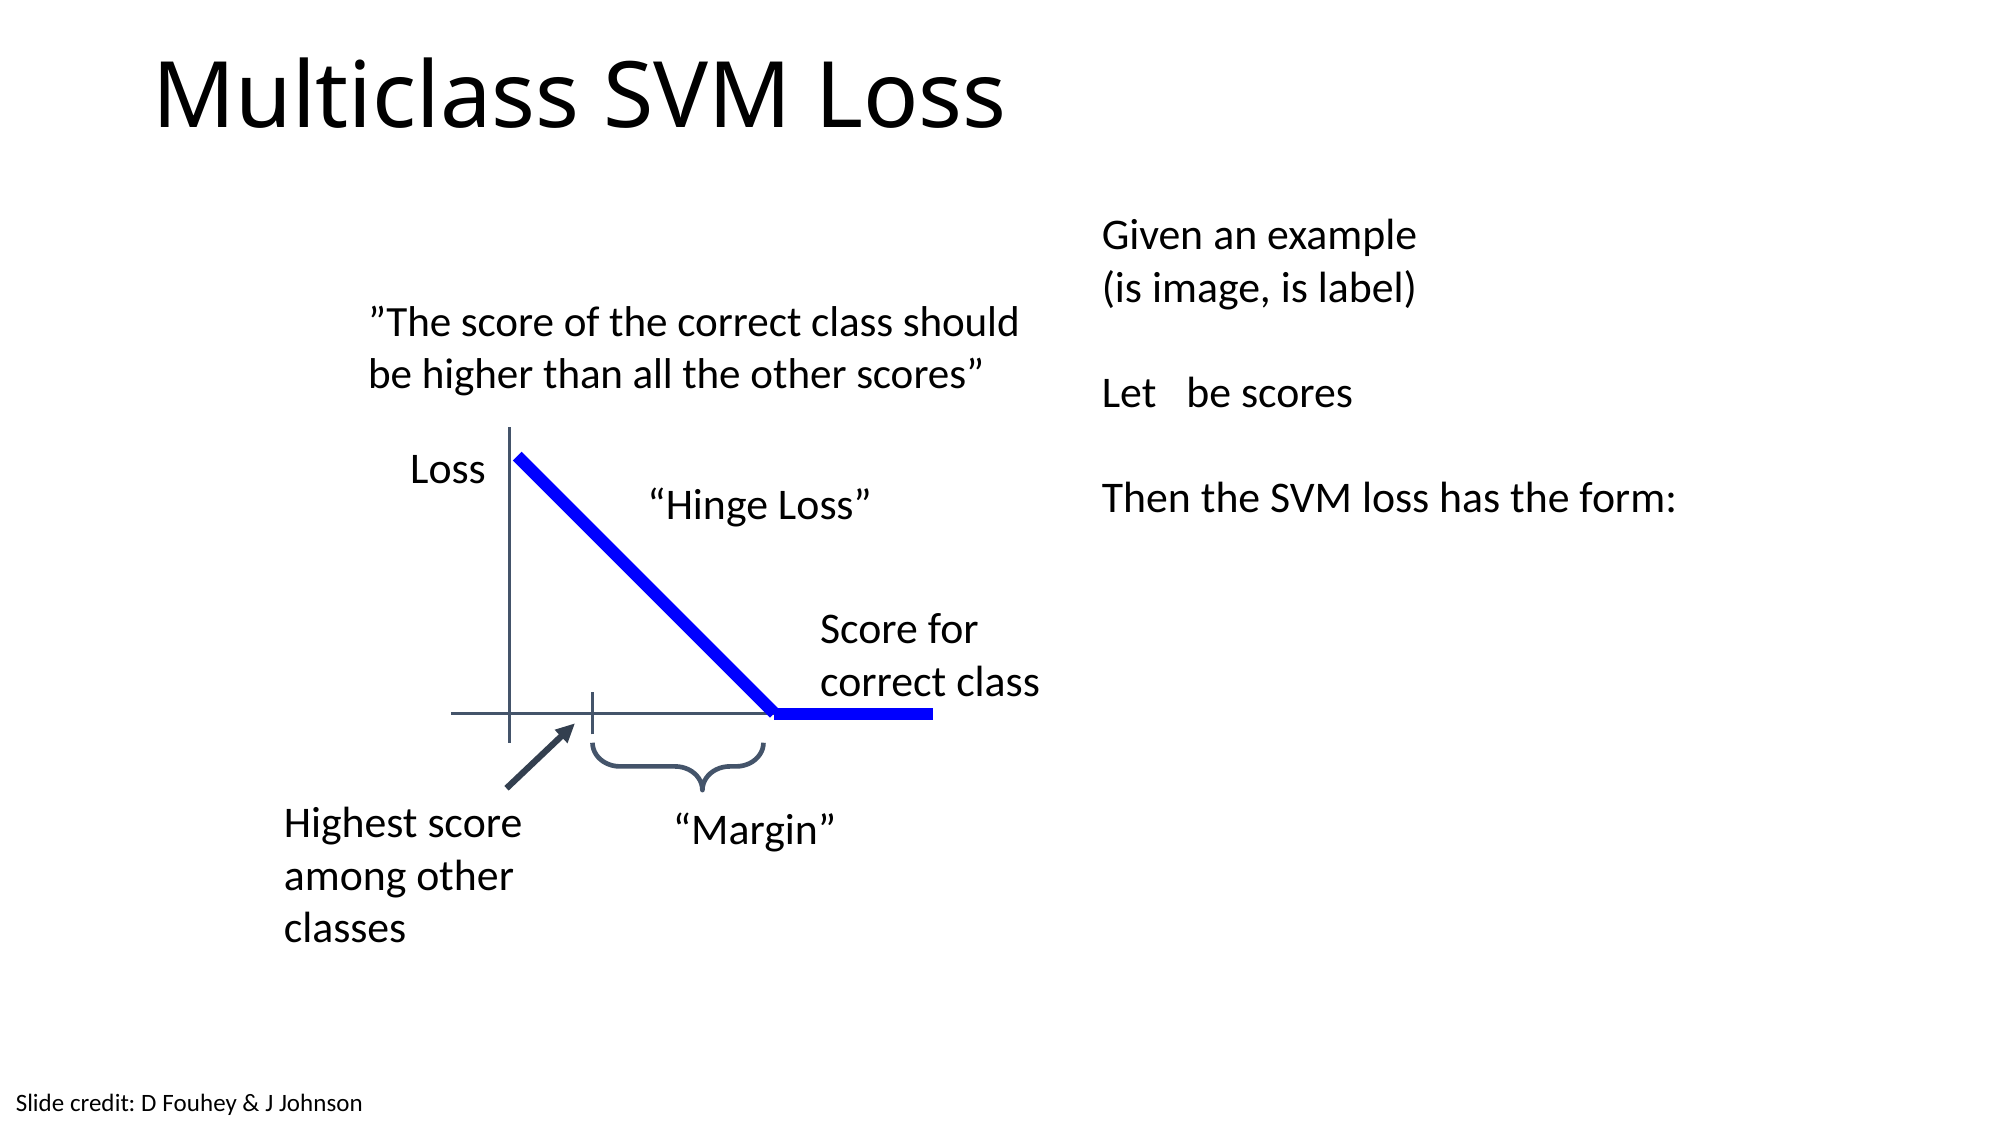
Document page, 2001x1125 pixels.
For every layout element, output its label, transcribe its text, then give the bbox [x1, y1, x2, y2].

text_box Score for correct class [805, 592, 1075, 713]
title Multiclass SVM Loss [137, 29, 1863, 165]
text_box Highest score among other classes [269, 786, 661, 959]
text_box “Margin” [658, 793, 854, 861]
list ”The score of the correct class should be higher than all the other scores” [353, 286, 1056, 419]
text_box Loss [395, 432, 501, 500]
text_box [592, 742, 764, 791]
text_box Slide credit: D Fouhey & J Johnson [1, 1079, 379, 1125]
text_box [517, 456, 775, 714]
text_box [506, 723, 575, 789]
text_box “Hinge Loss” [775, 468, 887, 536]
